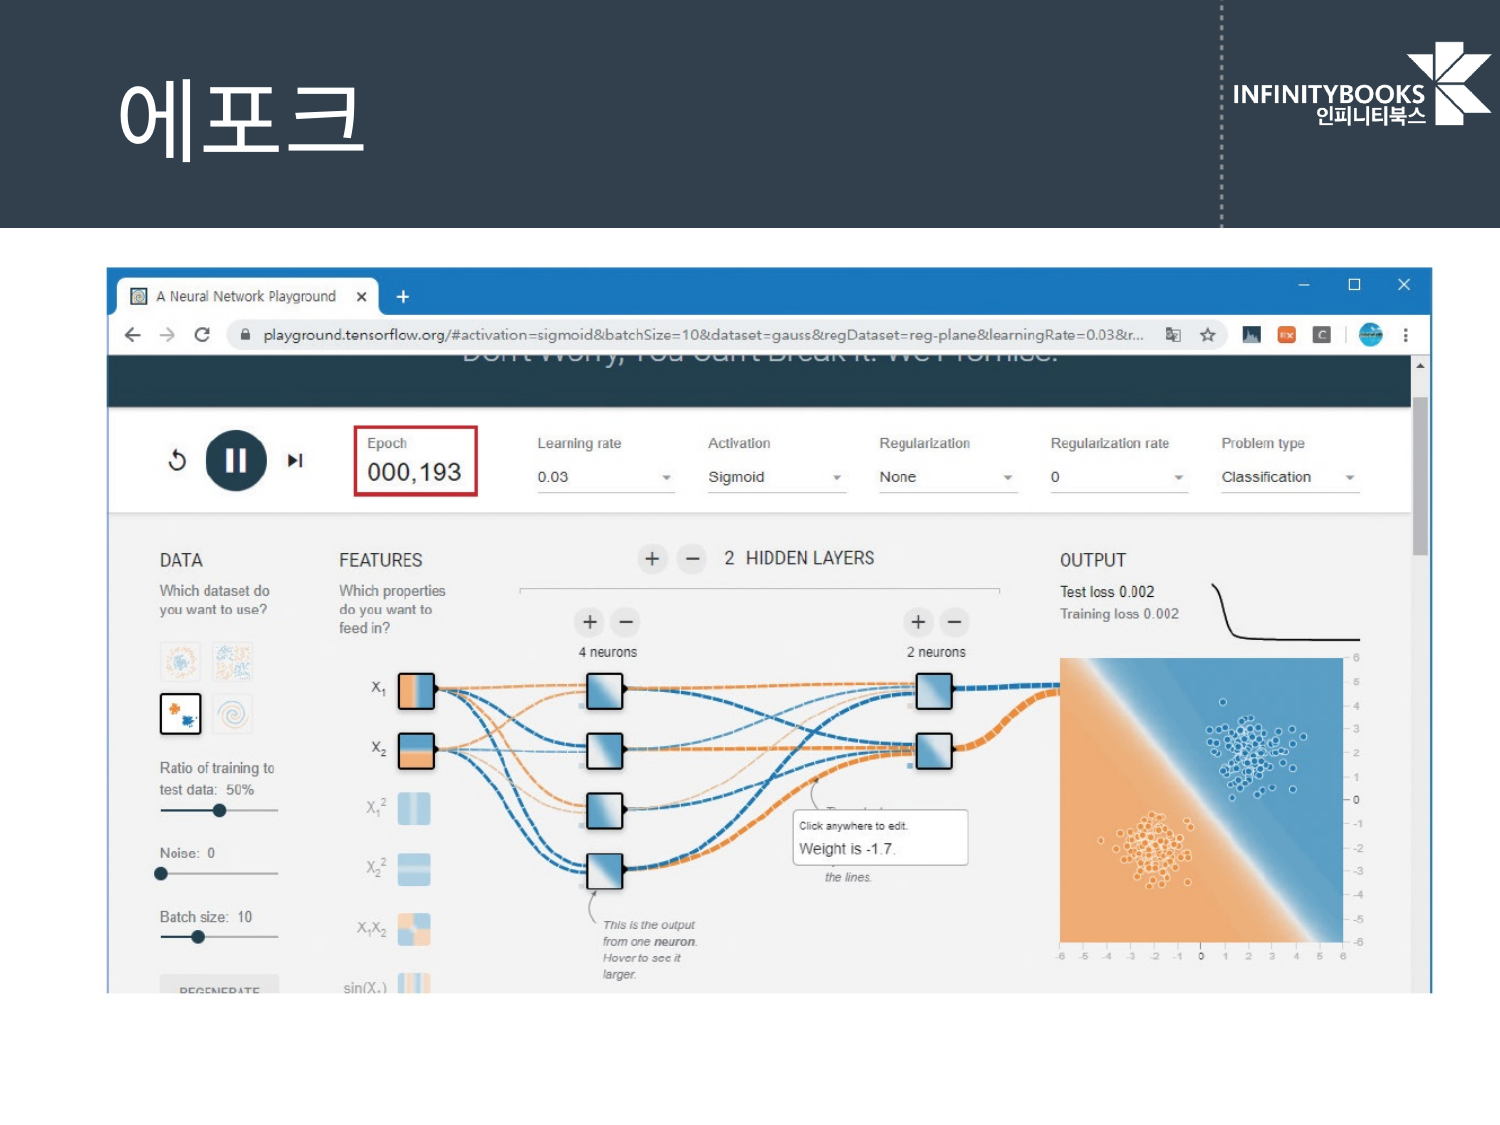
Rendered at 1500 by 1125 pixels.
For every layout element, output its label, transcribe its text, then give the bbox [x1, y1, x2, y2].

picture [0, 0, 1500, 228]
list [100, 263, 1439, 1000]
title 에포크 [100, 37, 1438, 200]
